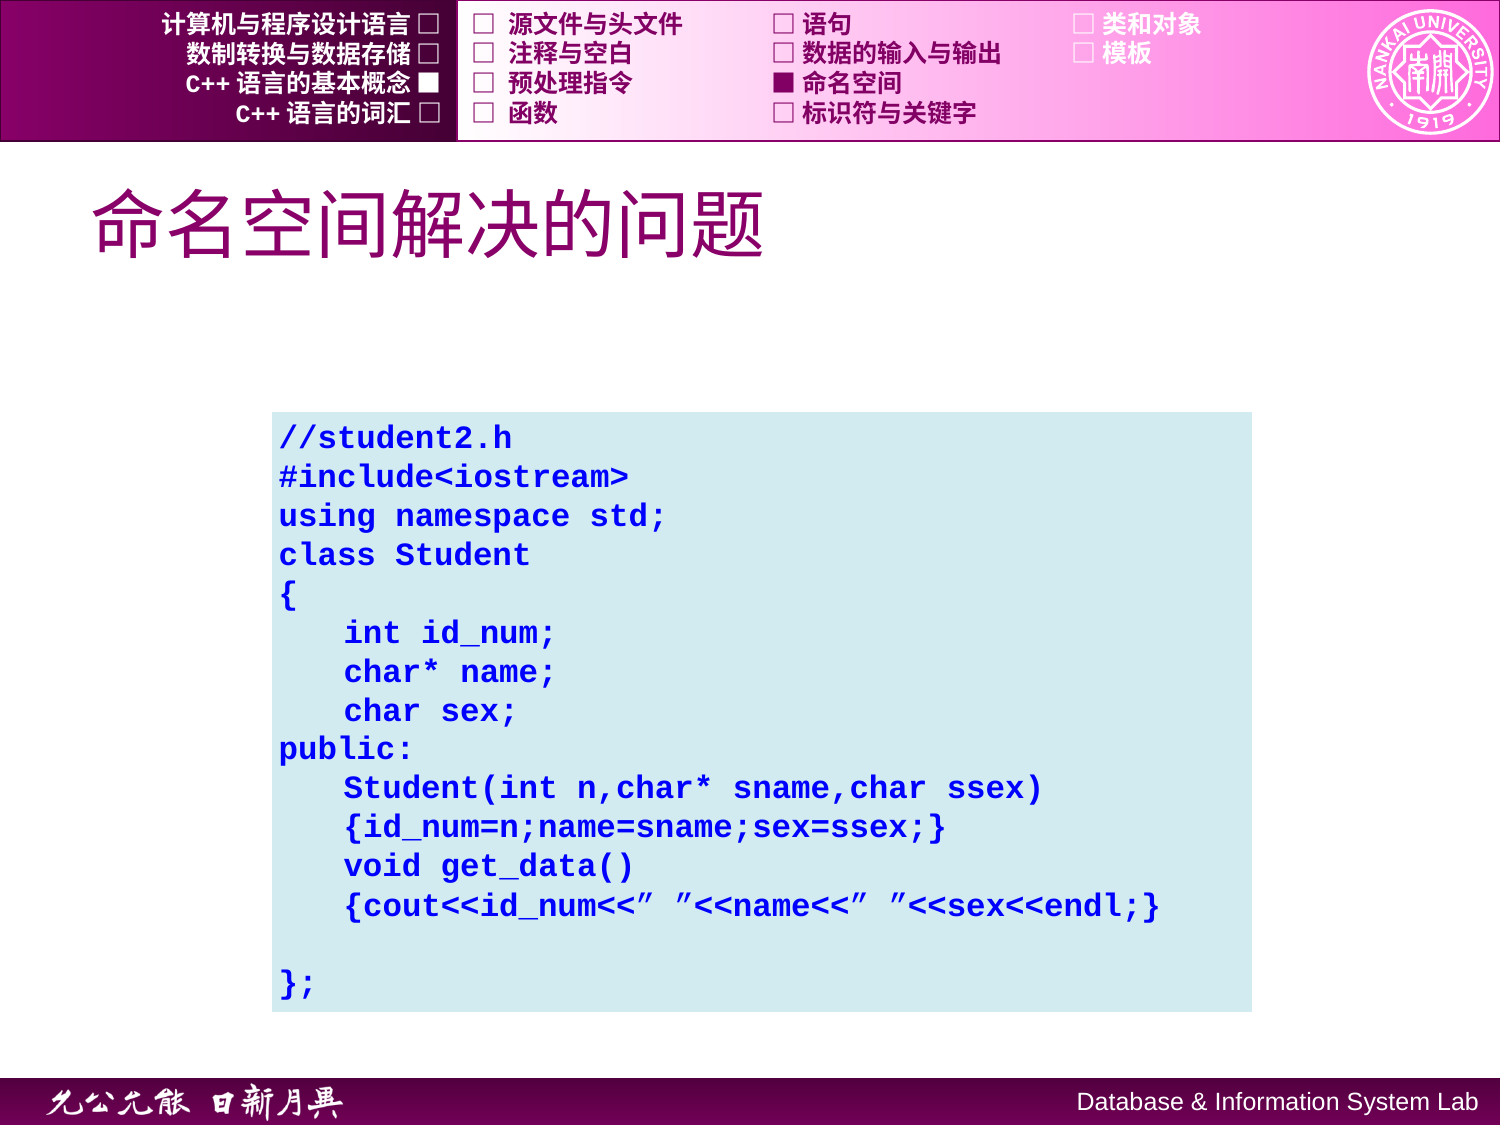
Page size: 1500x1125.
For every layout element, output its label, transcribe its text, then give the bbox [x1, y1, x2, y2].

picture [269, 409, 1255, 1015]
text_box □ 源文件与头文件 □ 语句 □ 类和对象 [455, 7, 1361, 36]
text_box C++语言的基本概念 ■ [0, 66, 455, 95]
text_box □ 预处理指令 ■ 命名空间 [455, 66, 1361, 95]
text_box 数制转换与数据存储 □ [0, 36, 455, 66]
title 命名空间解决的问题 [74, 163, 1426, 282]
text_box □ 注释与空白 □ 数据的输入与输出 □ 模板 [455, 36, 1361, 66]
text_box □ 函数 □ 标识符与关键字 [455, 95, 1361, 129]
text_box 计算机与程序设计语言 □ [0, 7, 455, 36]
picture [35, 1081, 356, 1122]
text_box C++语言的词汇 □ [0, 95, 455, 129]
